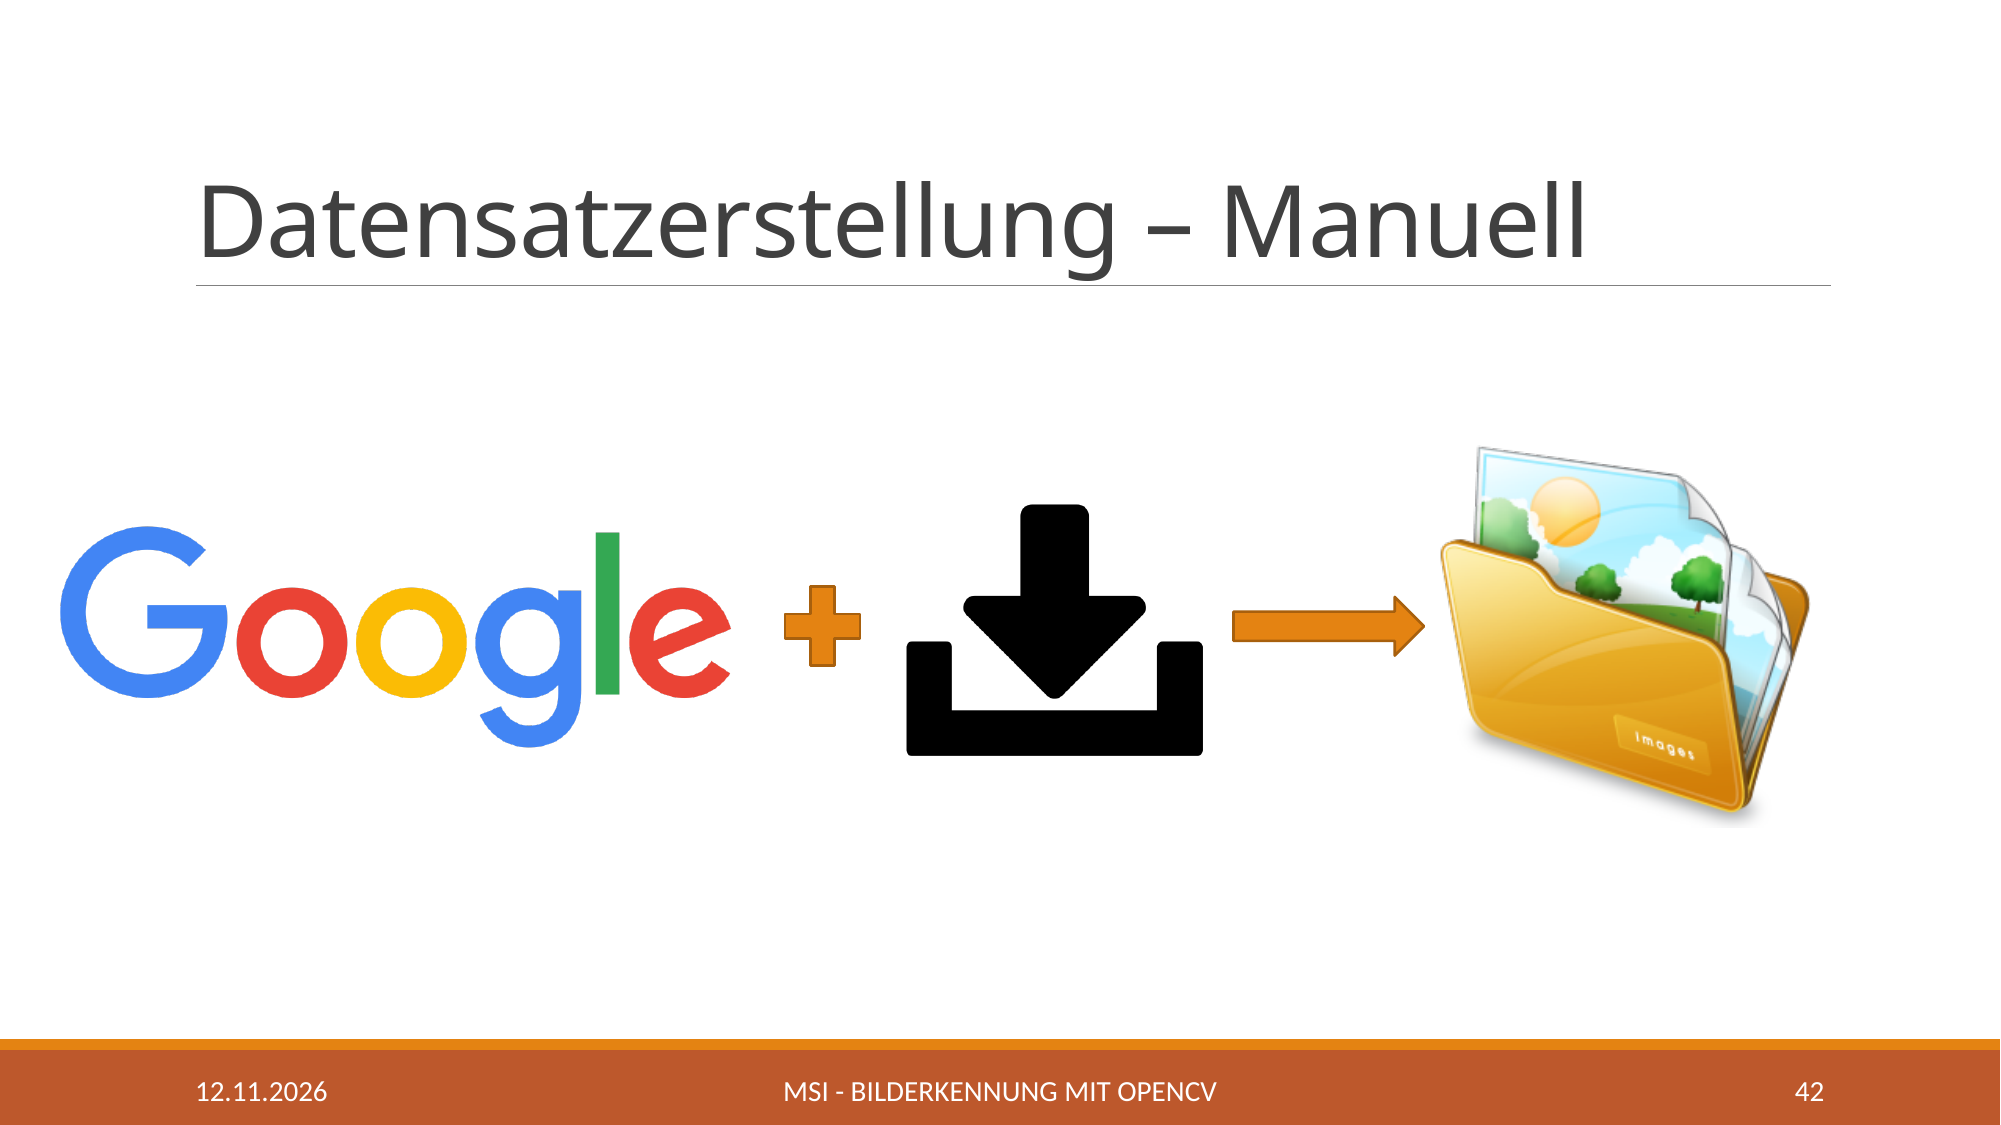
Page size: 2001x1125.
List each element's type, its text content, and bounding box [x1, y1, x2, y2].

text_box [1232, 595, 1420, 657]
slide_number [180, 1059, 586, 1120]
picture [893, 467, 1214, 788]
picture [1423, 426, 1825, 828]
text_box [784, 585, 861, 667]
picture [59, 524, 737, 755]
footer MSI - Bilderkennung mit OpenCV [604, 1059, 1396, 1120]
title Datensatzerstellung – Manuell [180, 47, 1830, 285]
slide_number 42 [1624, 1059, 1840, 1120]
